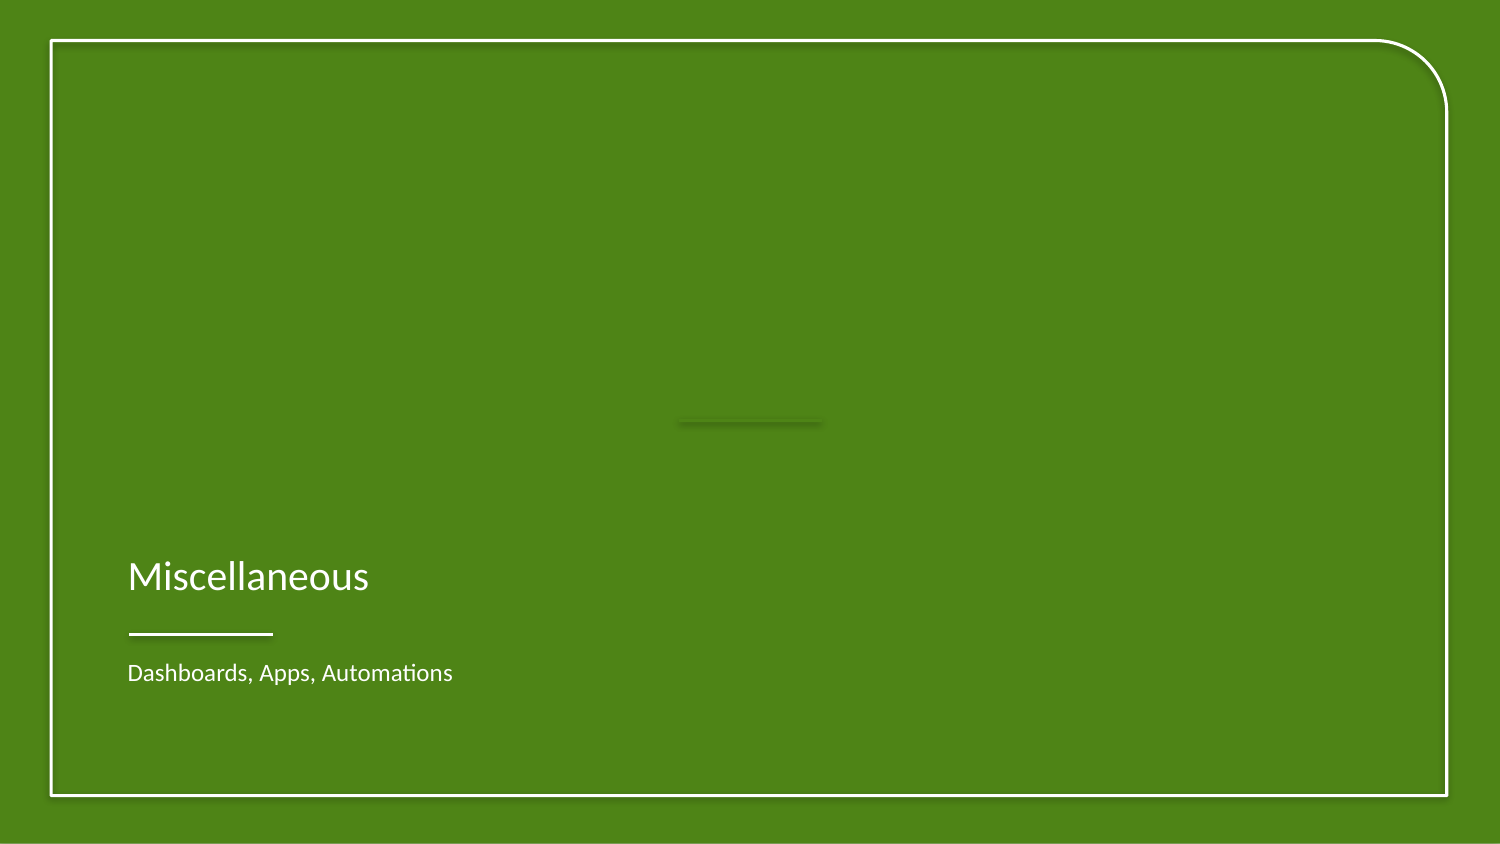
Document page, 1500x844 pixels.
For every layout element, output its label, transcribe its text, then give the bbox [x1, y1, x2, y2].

title Miscellaneous [112, 541, 1388, 635]
subtitle Dashboards, Apps, Automations [112, 649, 1388, 747]
